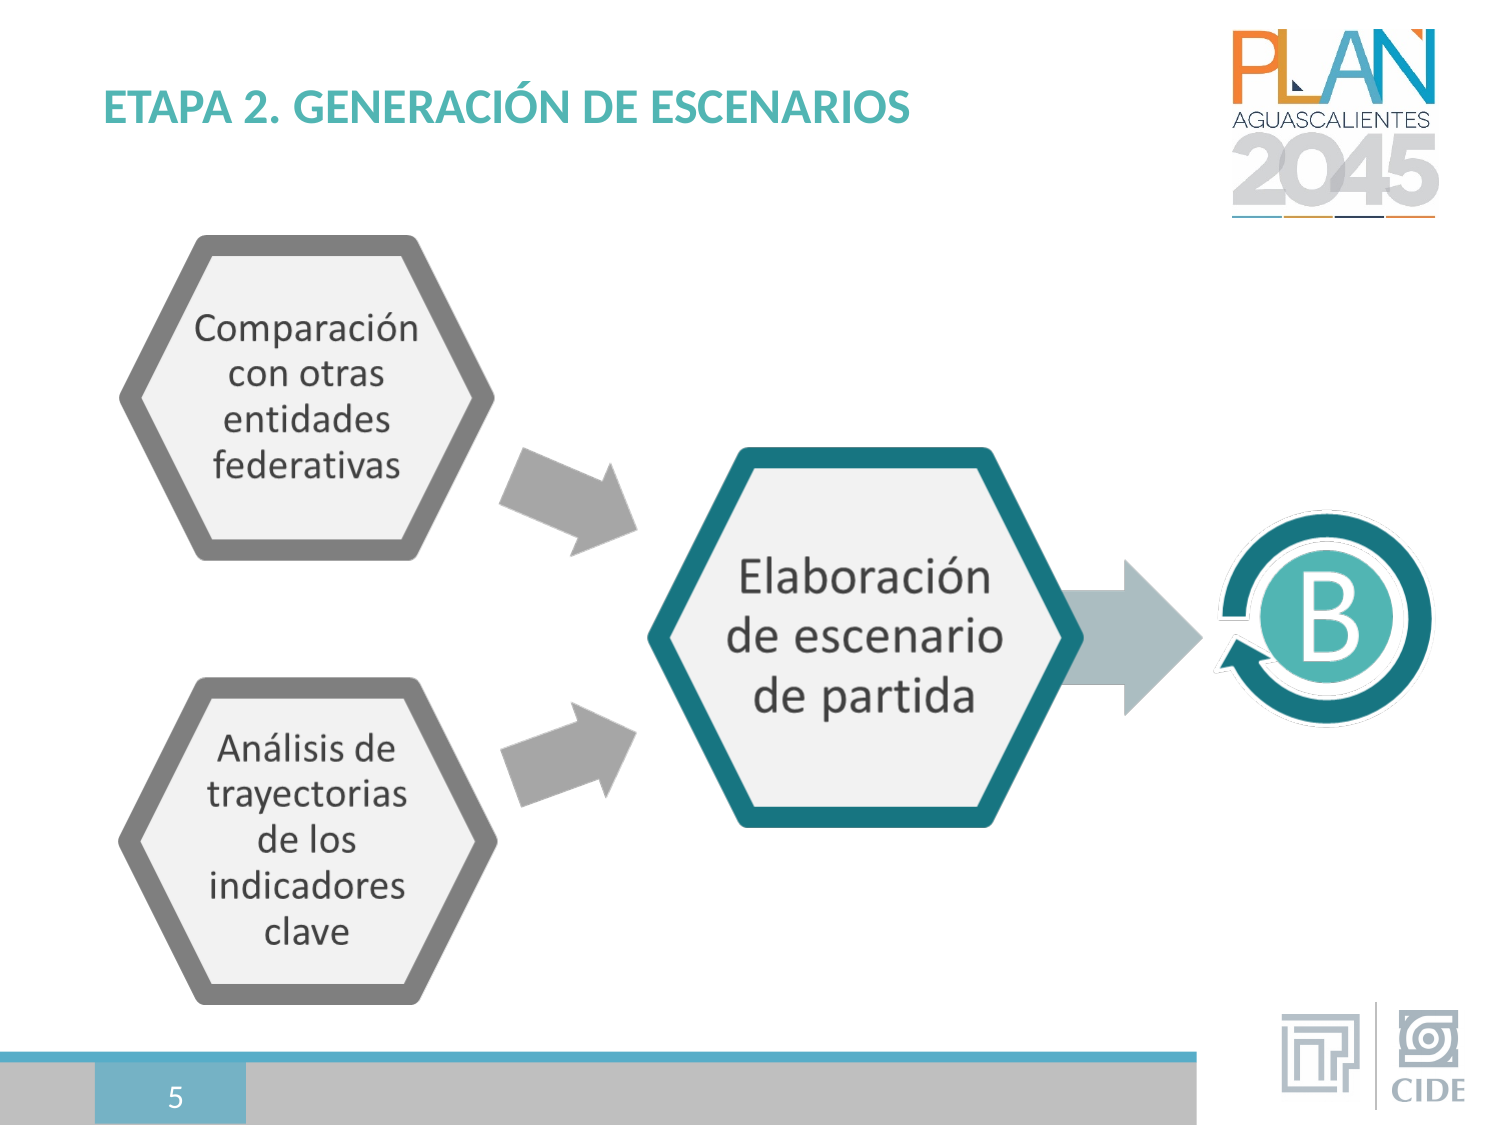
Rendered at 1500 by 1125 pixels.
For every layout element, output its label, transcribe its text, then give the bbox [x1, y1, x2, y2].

picture [1382, 29, 1427, 88]
picture [72, 29, 1500, 1006]
text_box Etapa 2. Generación de Escenarios [88, 66, 1045, 197]
slide_number 5 [94, 1073, 257, 1118]
